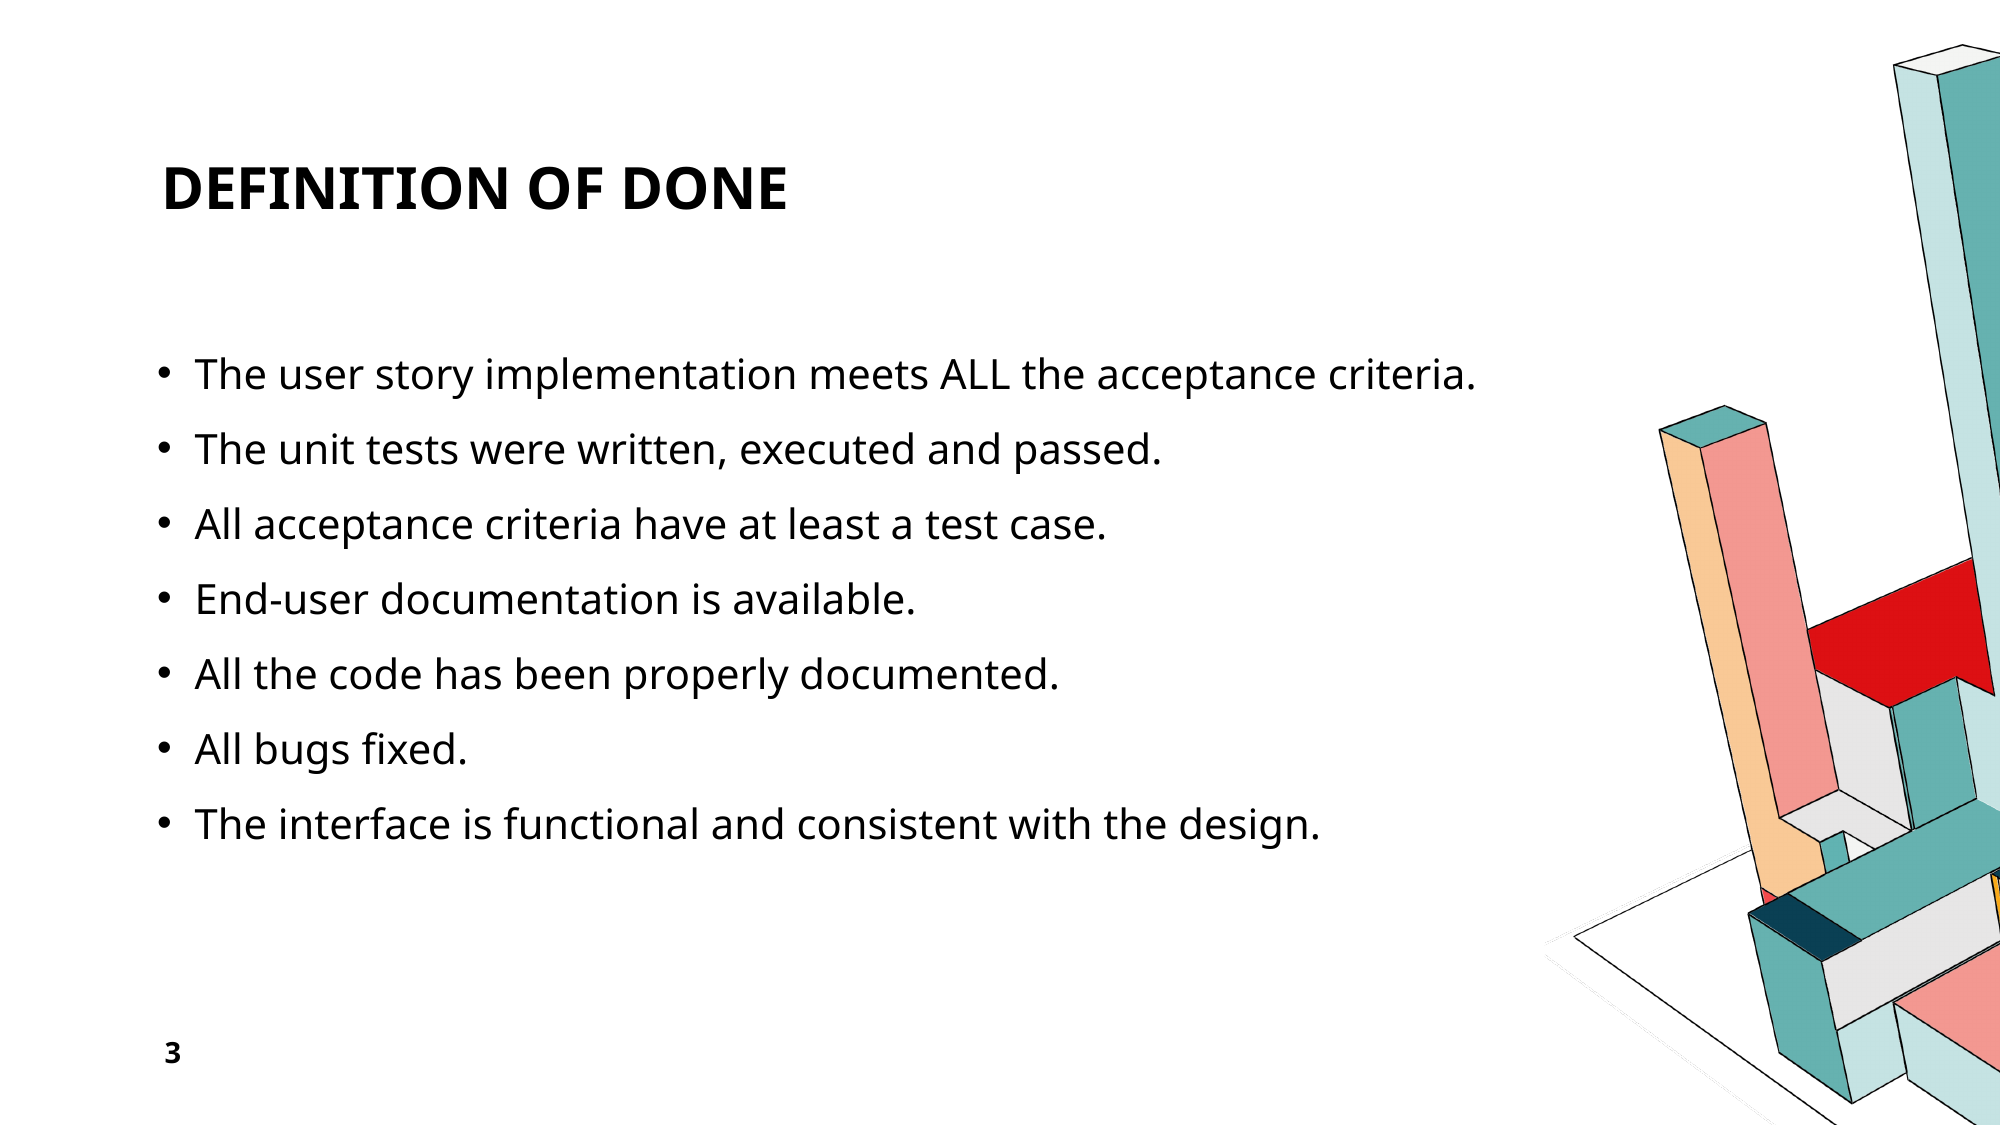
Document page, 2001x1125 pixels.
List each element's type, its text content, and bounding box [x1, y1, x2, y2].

slide_number 3 [149, 1024, 588, 1085]
picture [1544, 43, 2000, 1125]
title DEFINITION OF DONE [146, 11, 1508, 230]
list The user story implementation meets ALL the acceptance criteria. The unit tests were written, executed and passed. All acceptance criteria have at least a test case. End-user documentation is available. All the code has been properly documented. All bugs fixed. The interface is functional and consistent with the design. [142, 339, 1508, 913]
